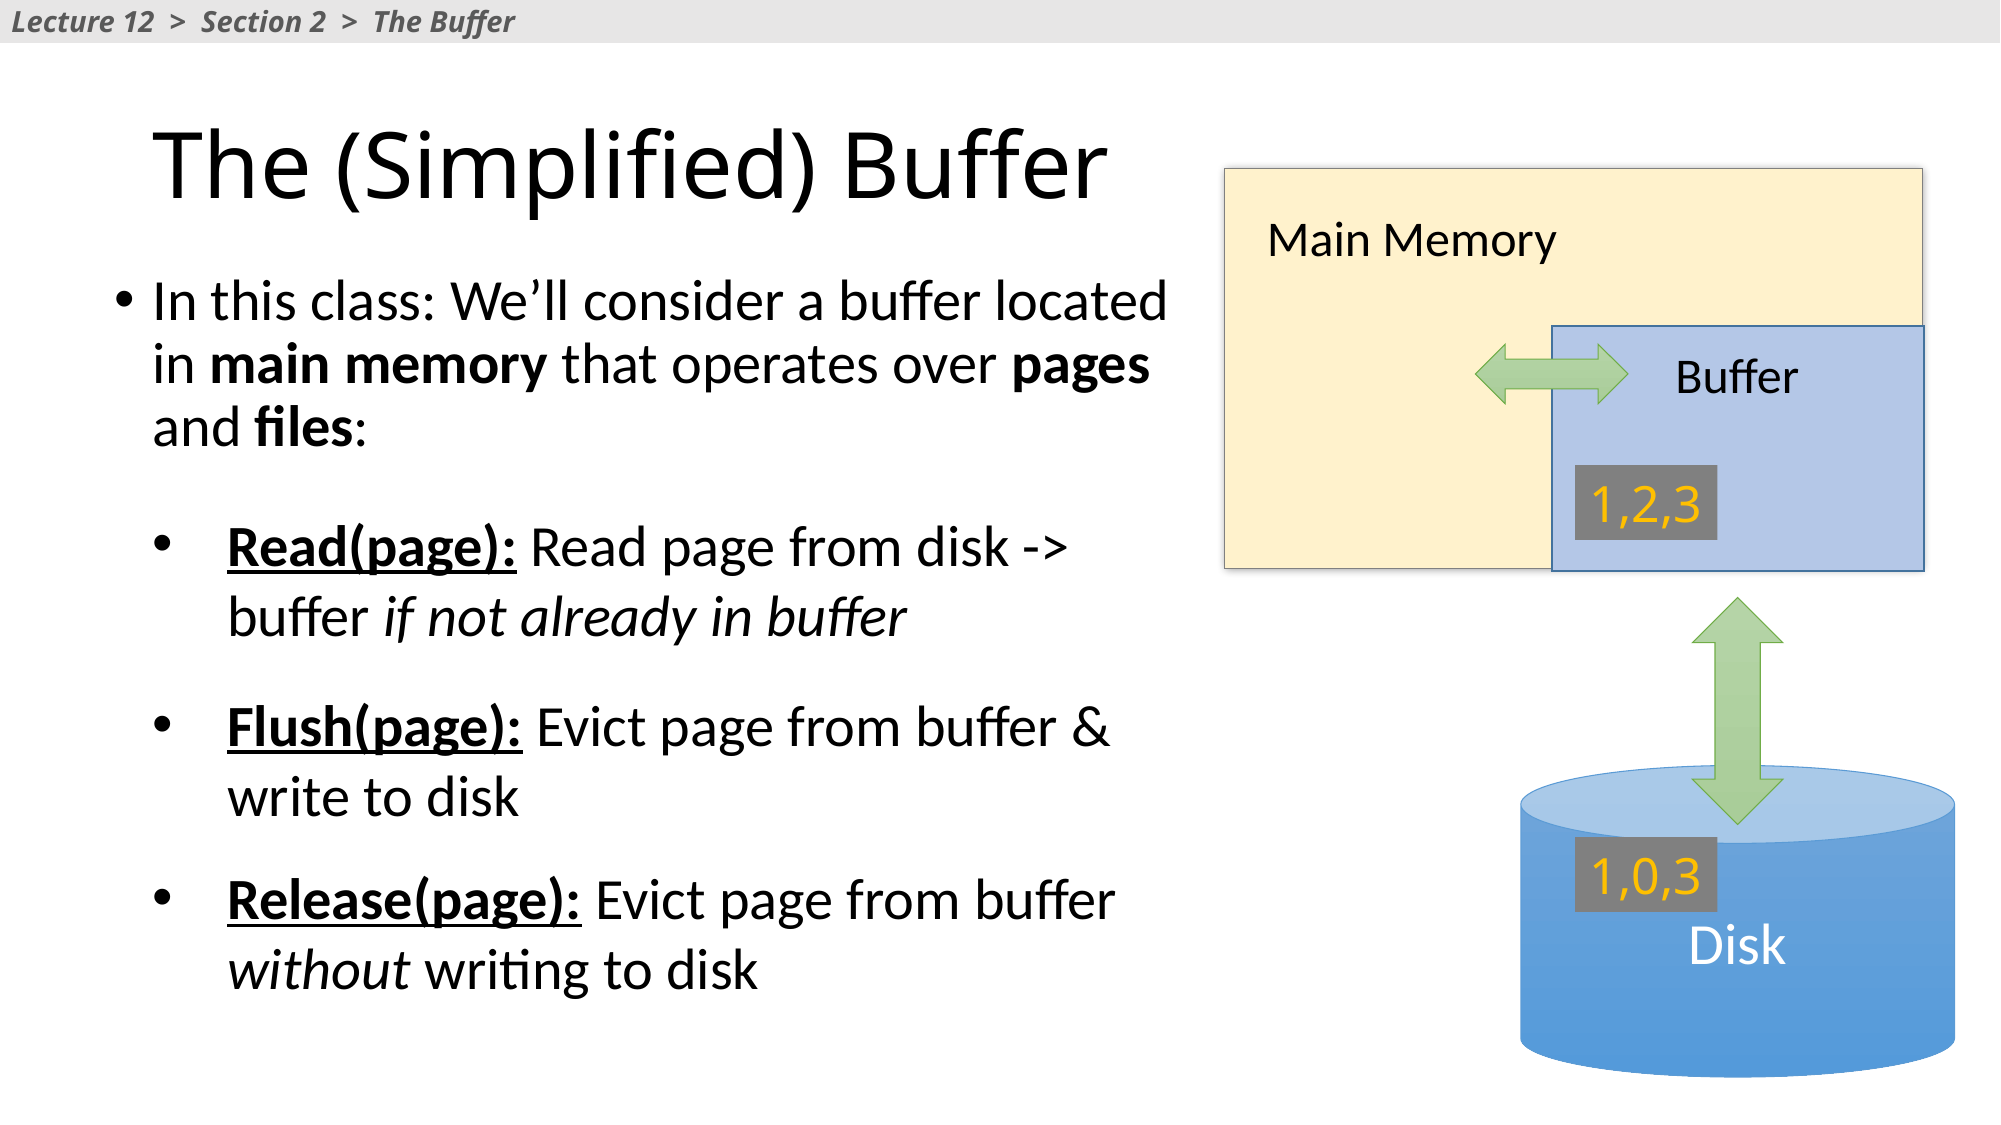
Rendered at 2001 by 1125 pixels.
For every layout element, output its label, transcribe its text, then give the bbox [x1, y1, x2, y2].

list In this class: We’ll consider a buffer located in main memory that operates over pages and files: [99, 262, 1224, 501]
title The (Simplified) Buffer [137, 59, 1863, 262]
text_box [1691, 596, 1785, 826]
text_box Flush(page): Evict page from buffer & write to disk [137, 680, 1182, 836]
text_box 20,31 [1522, 767, 1953, 842]
text_box 1,0,3 [1575, 837, 1718, 912]
text_box Release(page): Evict page from buffer without writing to disk [137, 854, 1182, 1009]
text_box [0, 0, 2000, 47]
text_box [1224, 168, 1924, 572]
text_box Read(page): Read page from disk -> buffer if not already in buffer [137, 500, 1182, 656]
text_box Disk [1520, 765, 1956, 1078]
